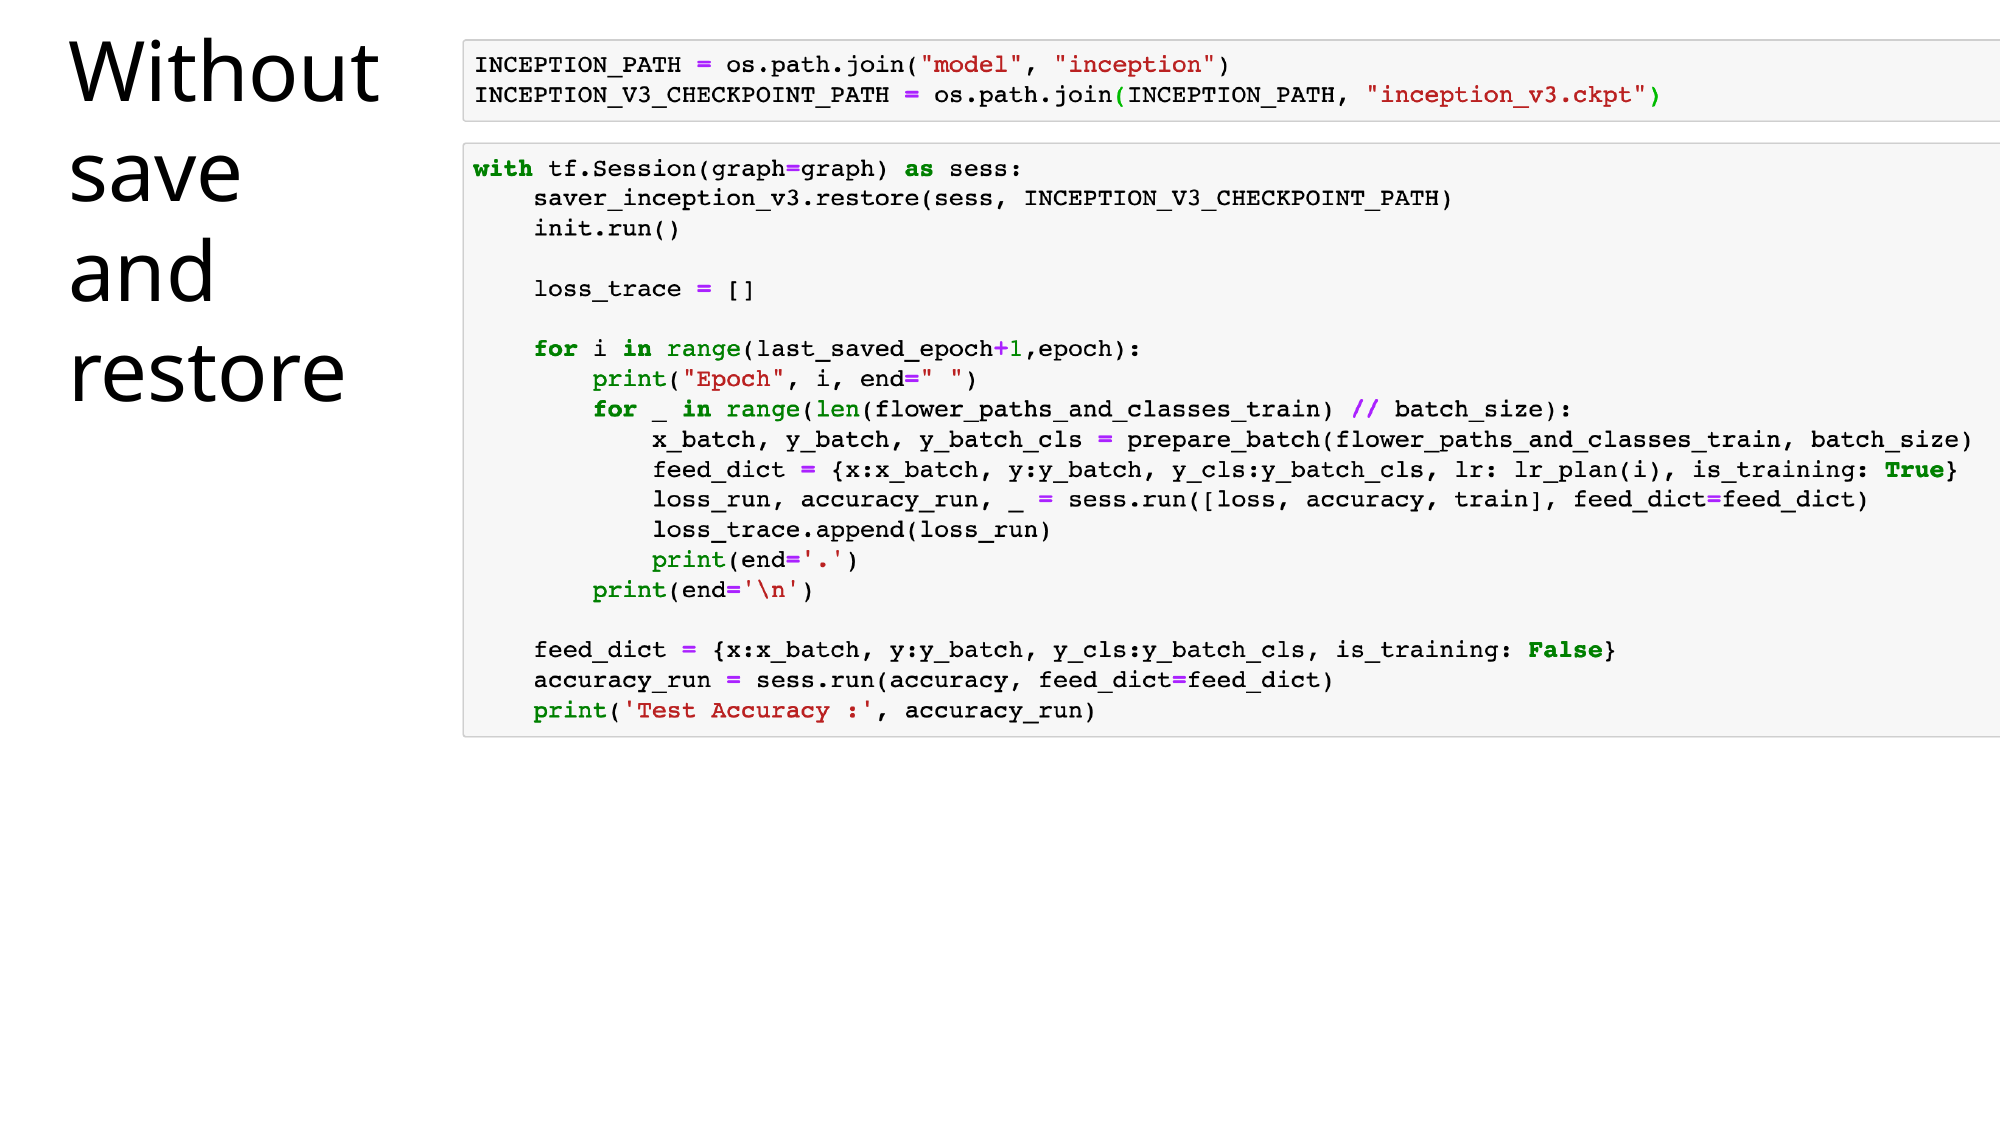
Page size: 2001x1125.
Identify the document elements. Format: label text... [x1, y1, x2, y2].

text_box Without save and restore [53, 10, 396, 426]
picture [454, 0, 2000, 746]
